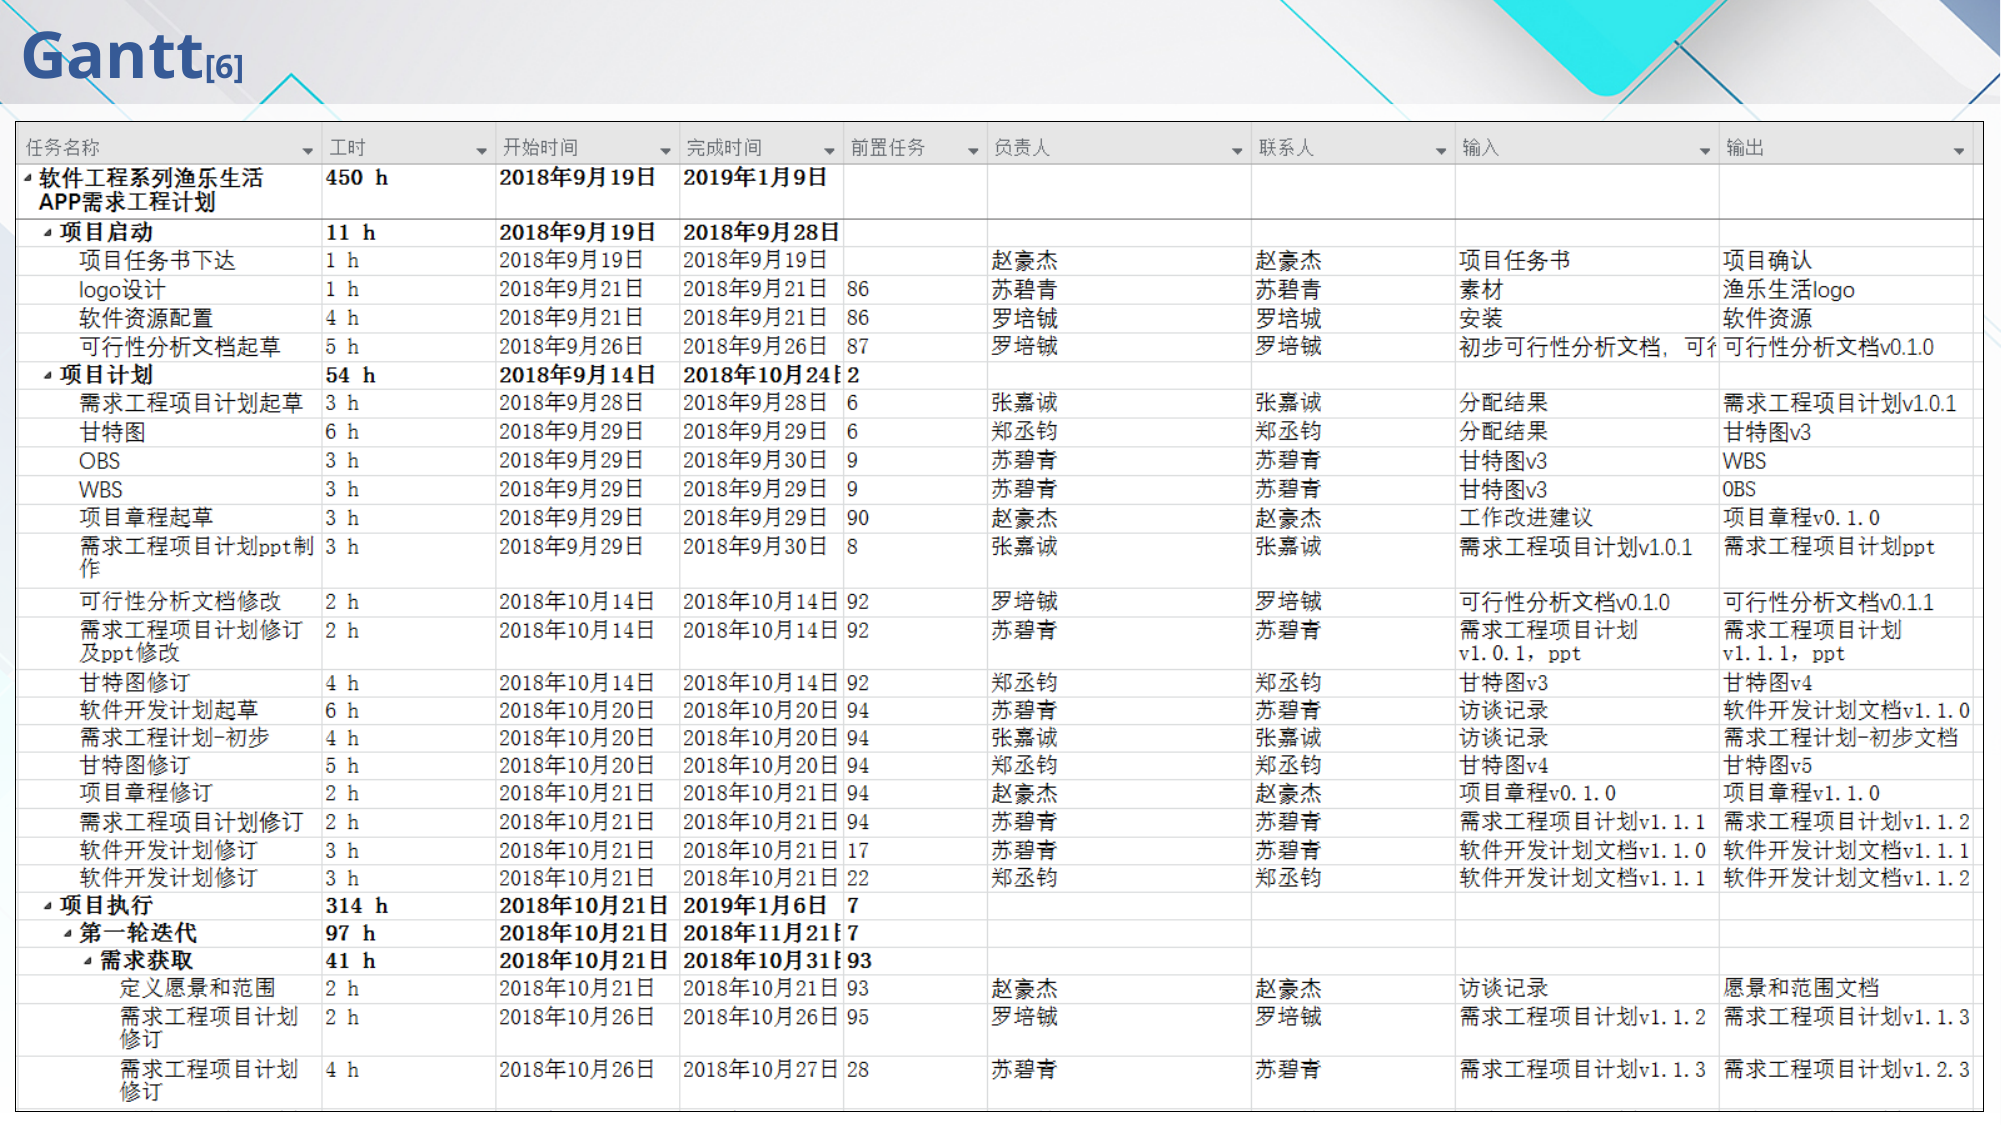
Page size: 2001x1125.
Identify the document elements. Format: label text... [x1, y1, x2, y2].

picture [15, 121, 1984, 1112]
picture [0, 0, 2001, 1125]
title Gantt[6] [5, 15, 1730, 101]
